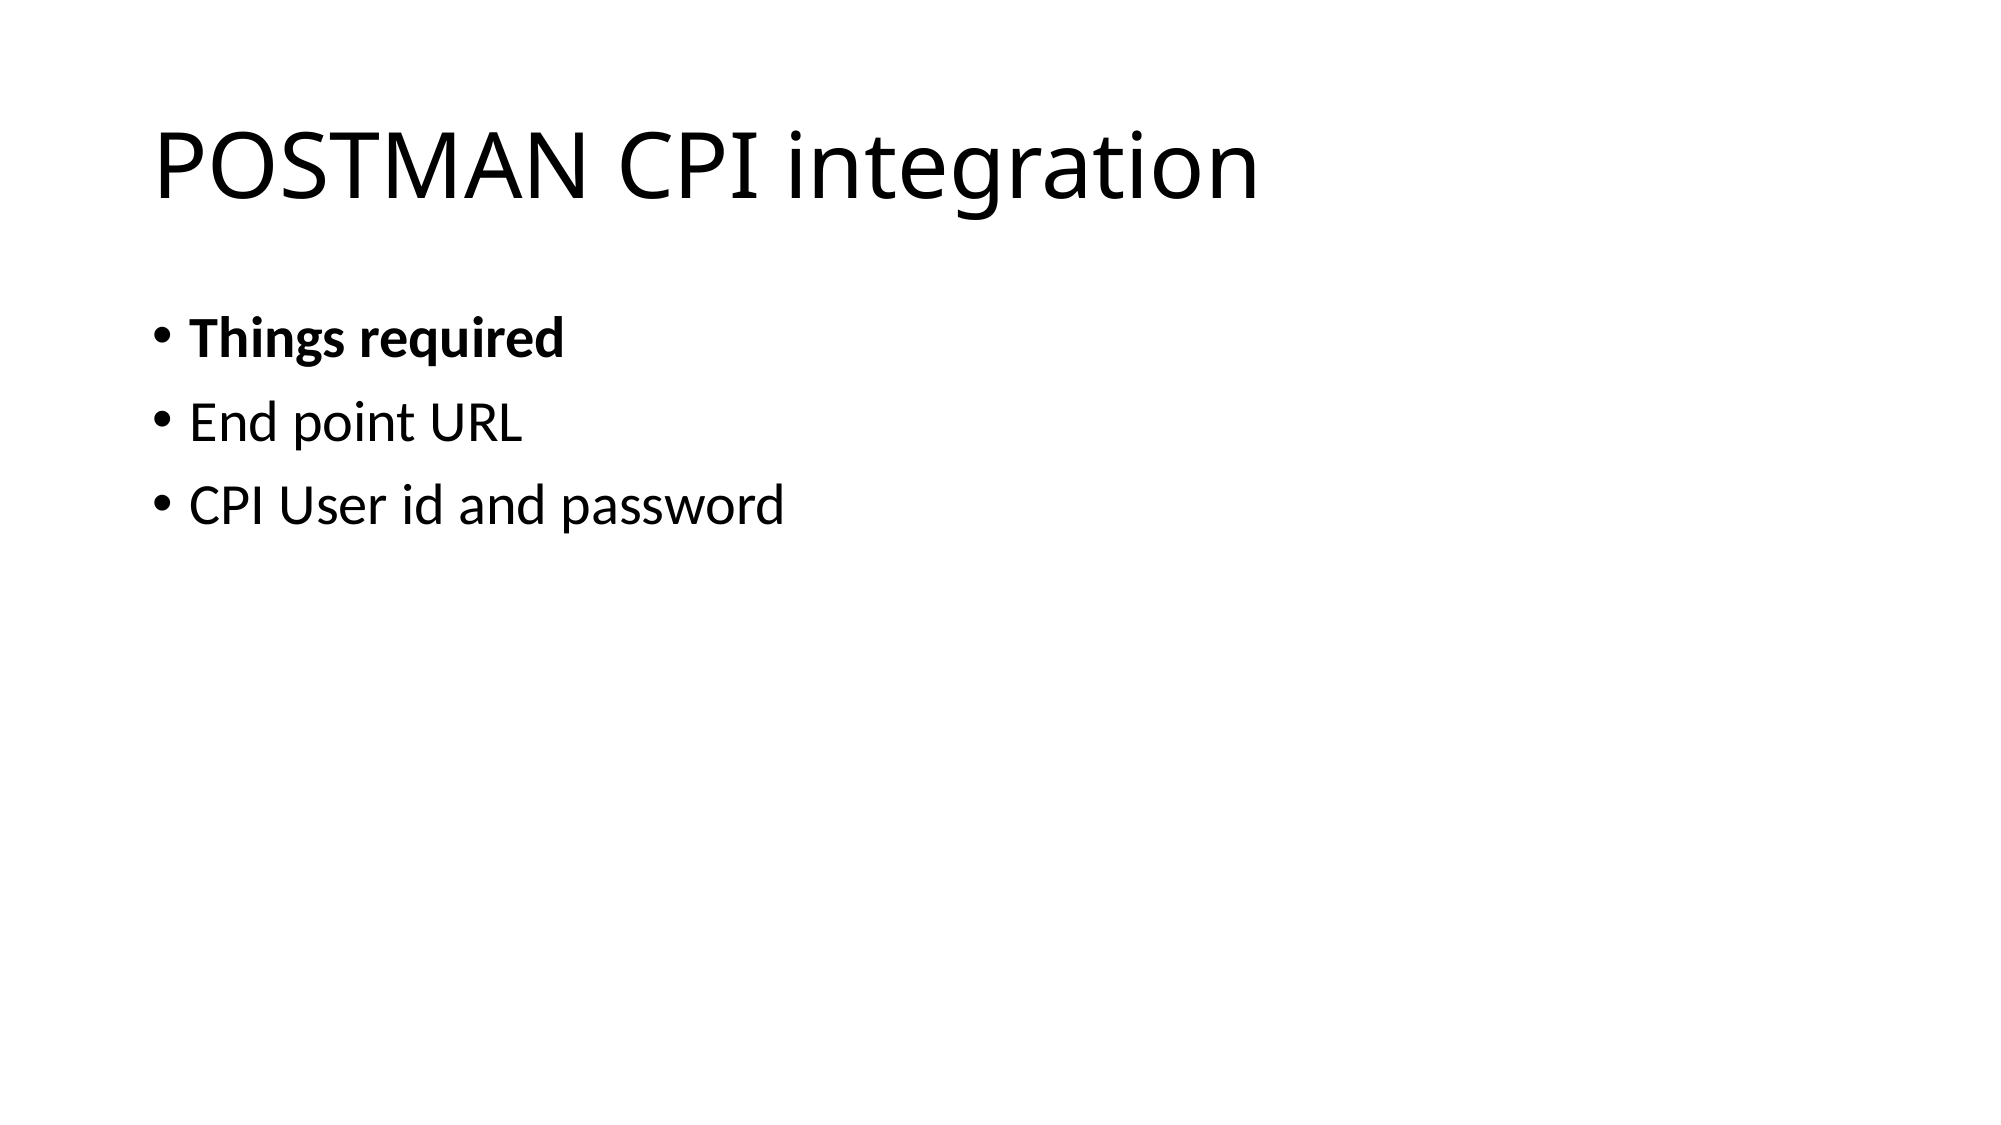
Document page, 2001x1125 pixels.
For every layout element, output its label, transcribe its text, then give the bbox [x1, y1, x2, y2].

title POSTMAN CPI integration [137, 59, 1863, 278]
list Things required End point URL CPI User id and password [137, 299, 1863, 1014]
